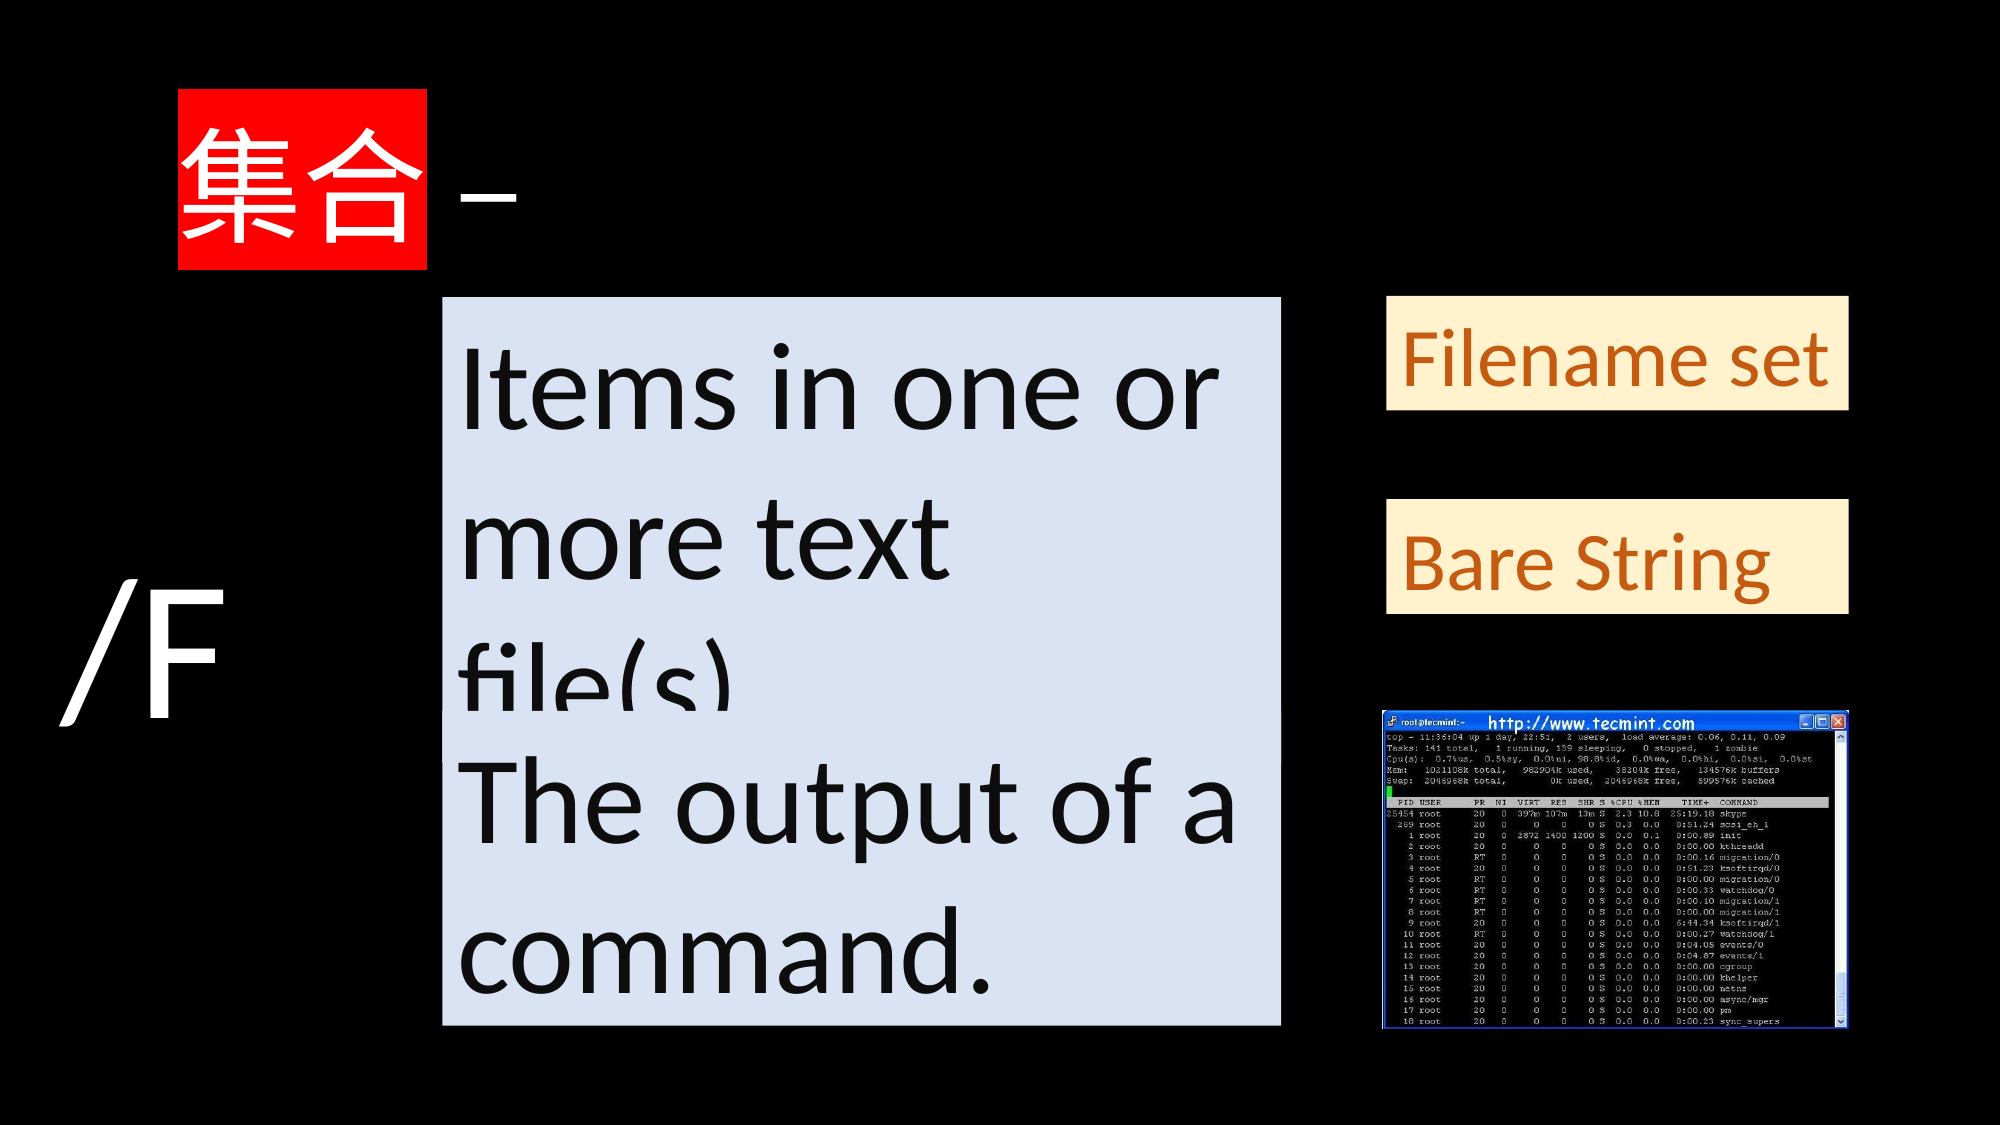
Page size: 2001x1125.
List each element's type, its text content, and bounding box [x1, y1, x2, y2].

list /F [31, 533, 259, 775]
text_box Items in one or more text file(s). [442, 303, 1282, 710]
text_box 集合 – [162, 84, 1888, 303]
picture [1382, 710, 1849, 1030]
text_box The output of a command. [442, 710, 1282, 1026]
text_box Filename set [1386, 295, 1849, 411]
text_box Bare String [1386, 499, 1849, 614]
